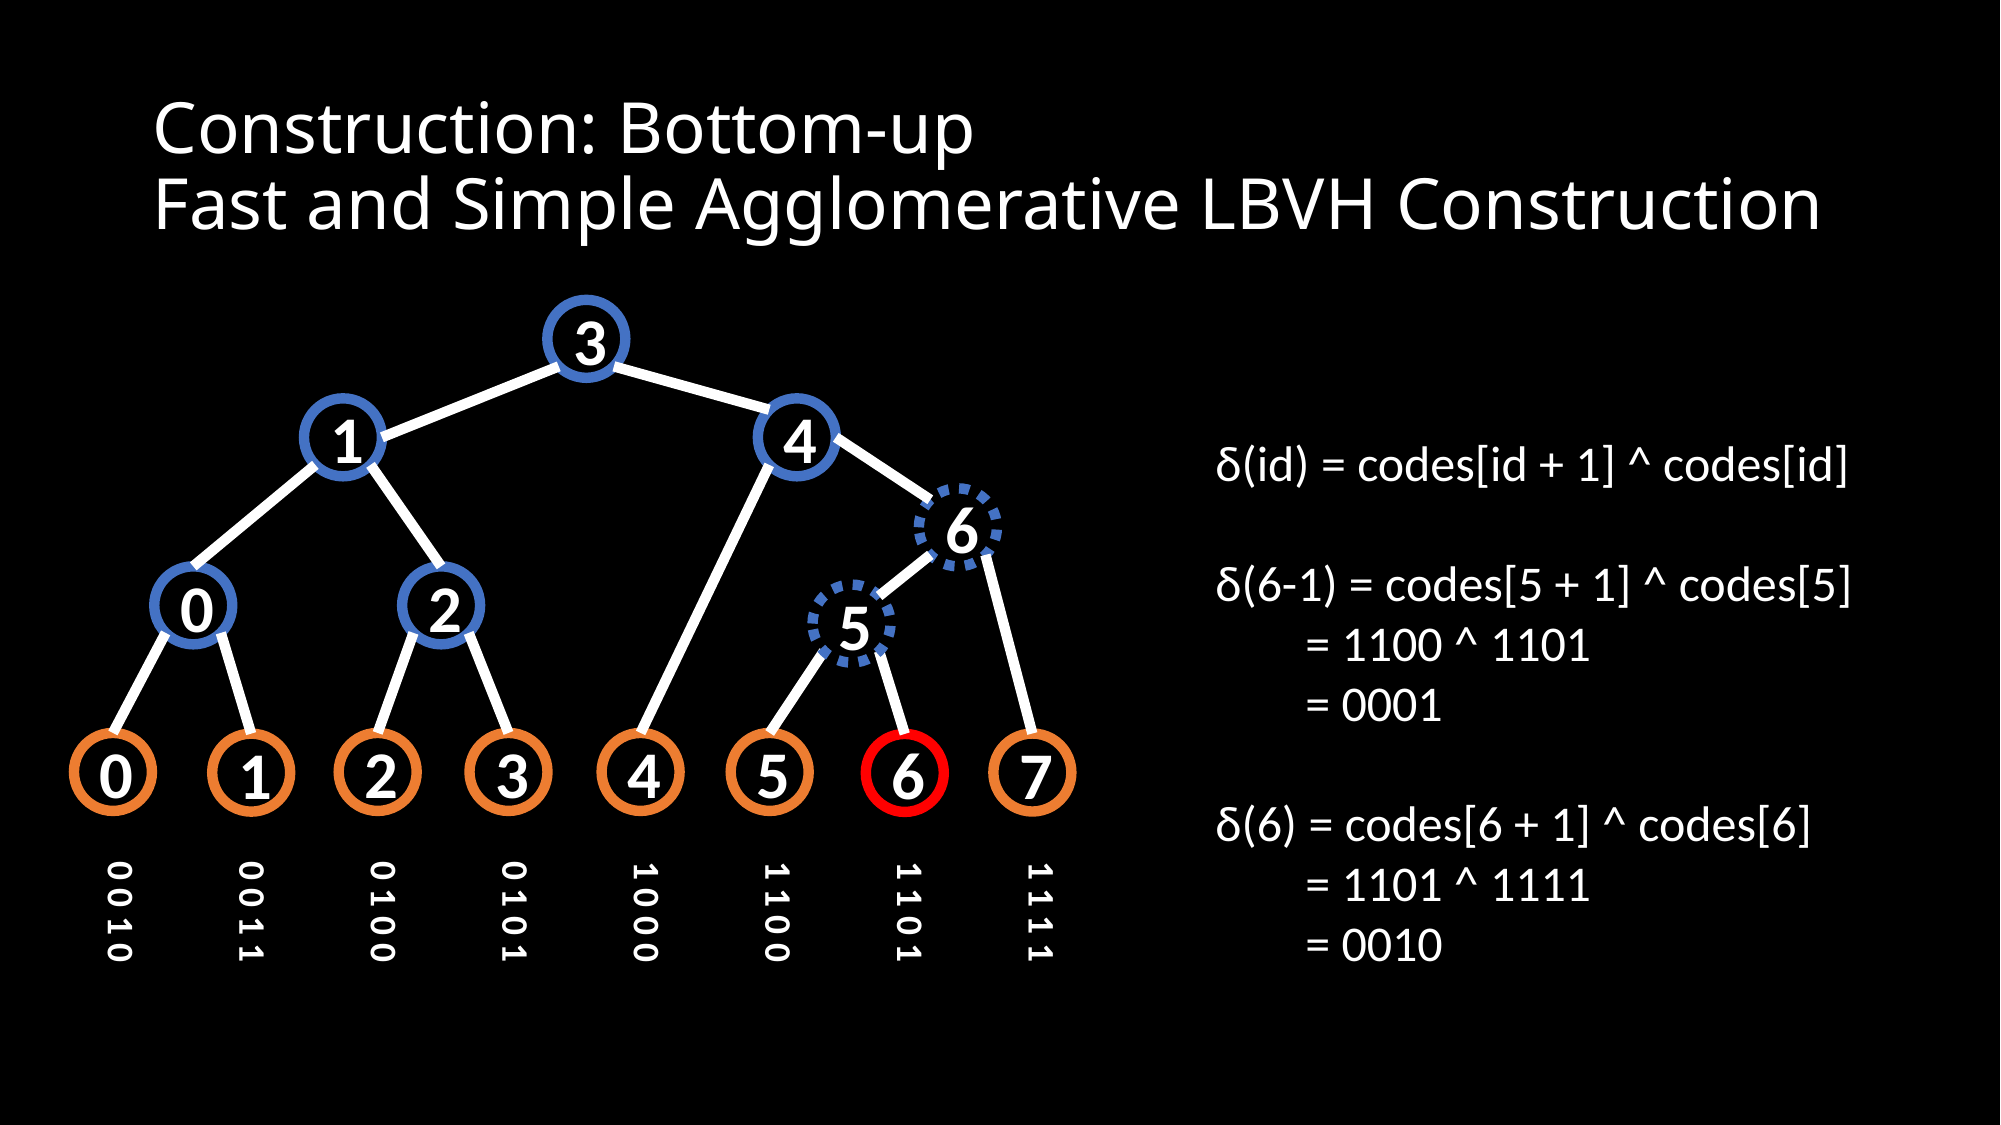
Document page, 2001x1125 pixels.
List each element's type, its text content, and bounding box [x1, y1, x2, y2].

text_box 3 [468, 732, 549, 812]
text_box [377, 632, 414, 733]
text_box 0 [153, 565, 234, 646]
text_box 2 [401, 565, 482, 646]
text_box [769, 651, 824, 733]
text_box 0 0 1 1 [207, 846, 285, 1063]
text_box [220, 632, 252, 734]
text_box 1 0 0 0 [602, 846, 679, 1063]
text_box 5 [811, 583, 892, 664]
text_box 6 [917, 487, 998, 568]
text_box 5 [729, 733, 810, 812]
title Construction: Bottom-up Fast and Simple Agglomerative LBVH Construction [137, 59, 1863, 278]
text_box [985, 554, 1033, 734]
text_box 6 [864, 733, 945, 813]
text_box 1 1 1 1 [996, 846, 1074, 1063]
text_box 1 1 0 1 [865, 846, 942, 1063]
text_box 0 1 0 1 [470, 846, 548, 1063]
text_box 7 [992, 732, 1073, 813]
text_box 2 [337, 732, 418, 812]
text_box 4 [600, 732, 681, 812]
text_box 0 1 0 0 [339, 846, 416, 1063]
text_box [613, 366, 770, 410]
text_box 1 1 0 0 [733, 846, 811, 1063]
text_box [640, 464, 770, 733]
text_box 3 [546, 298, 627, 379]
text_box 0 [72, 732, 153, 812]
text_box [370, 464, 442, 567]
text_box 1 [211, 733, 292, 813]
text_box 1 [302, 397, 383, 478]
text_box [879, 554, 931, 596]
text_box δ(id) = codes[id + 1] ^ codes[id] δ(6-1) = codes[5 + 1] ^ codes[5] = 1100 ^ 1101 = 0001 δ(6) = codes[6 + 1] ^ codes[6] = 1101 ^ 1111 = 0010 [1200, 423, 1868, 979]
text_box 0 0 1 0 [76, 846, 153, 1063]
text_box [879, 651, 905, 734]
text_box 4 [756, 397, 837, 478]
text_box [381, 366, 559, 438]
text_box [835, 437, 931, 500]
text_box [112, 632, 166, 733]
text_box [468, 632, 509, 733]
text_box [193, 464, 316, 567]
